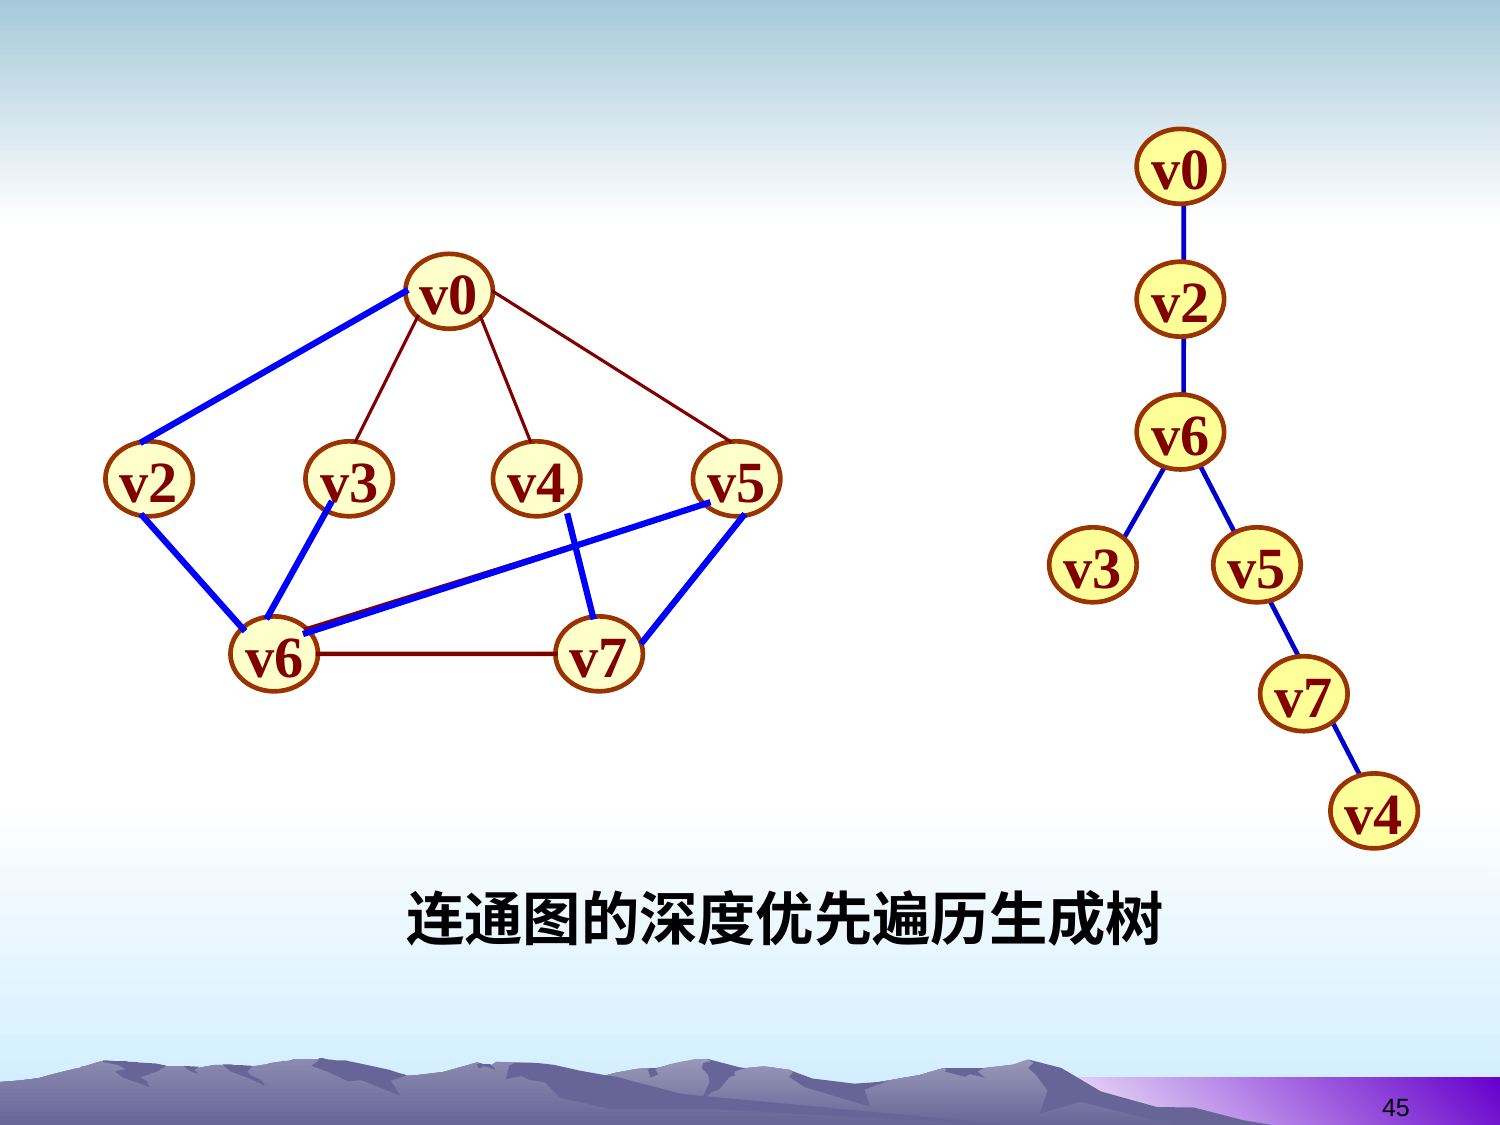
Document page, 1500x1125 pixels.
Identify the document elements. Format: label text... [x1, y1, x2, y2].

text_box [1183, 433, 1419, 849]
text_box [1048, 128, 1225, 603]
slide_number 45 [1074, 1054, 1425, 1125]
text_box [105, 253, 781, 692]
text_box 连通图的深度优先遍历生成树 [351, 875, 1219, 960]
